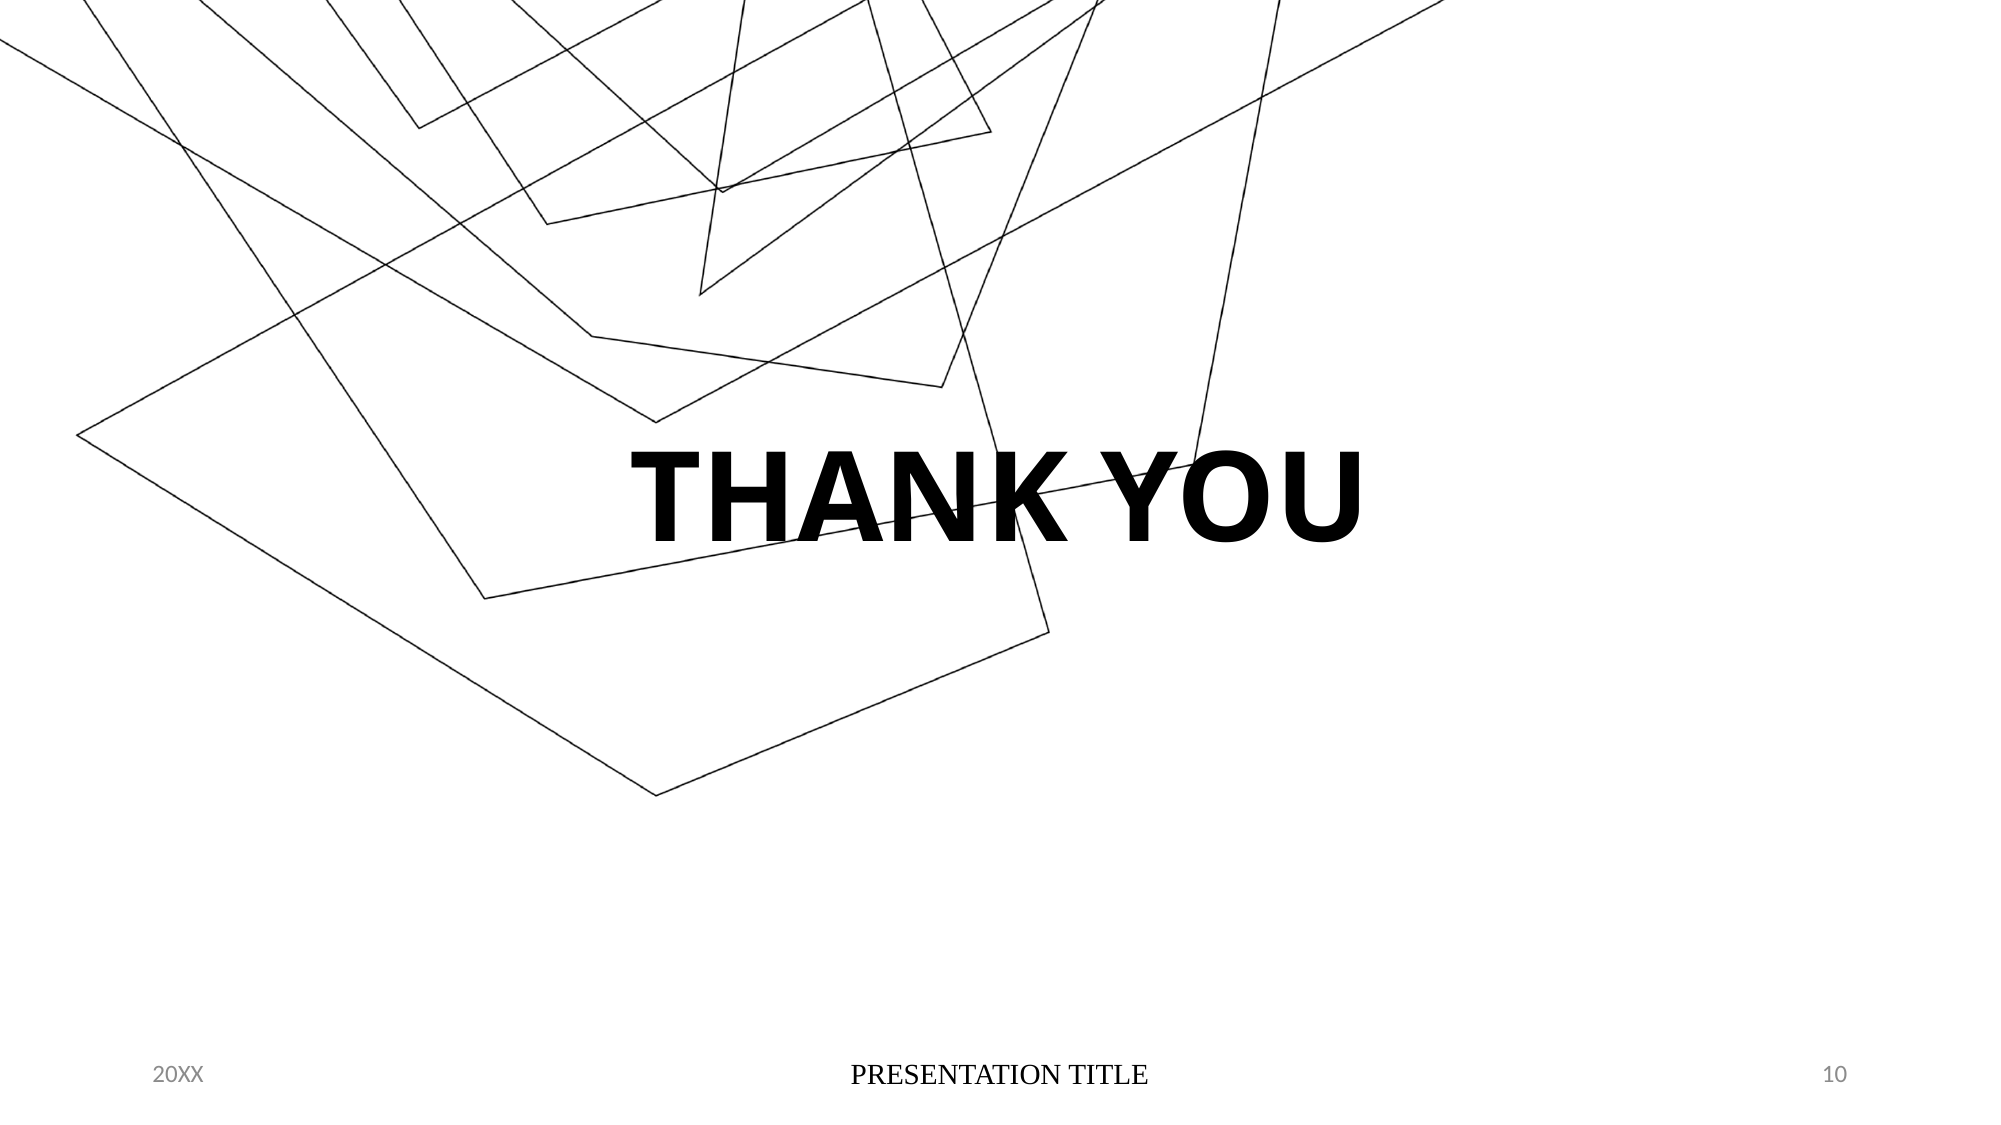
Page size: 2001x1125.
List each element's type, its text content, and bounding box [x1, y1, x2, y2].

picture [0, 0, 1557, 830]
footer PRESENTATION TITLE [662, 1042, 1338, 1103]
title THANK YOU [249, 184, 1750, 576]
slide_number 20XX [137, 1042, 588, 1103]
slide_number 10 [1412, 1042, 1863, 1103]
